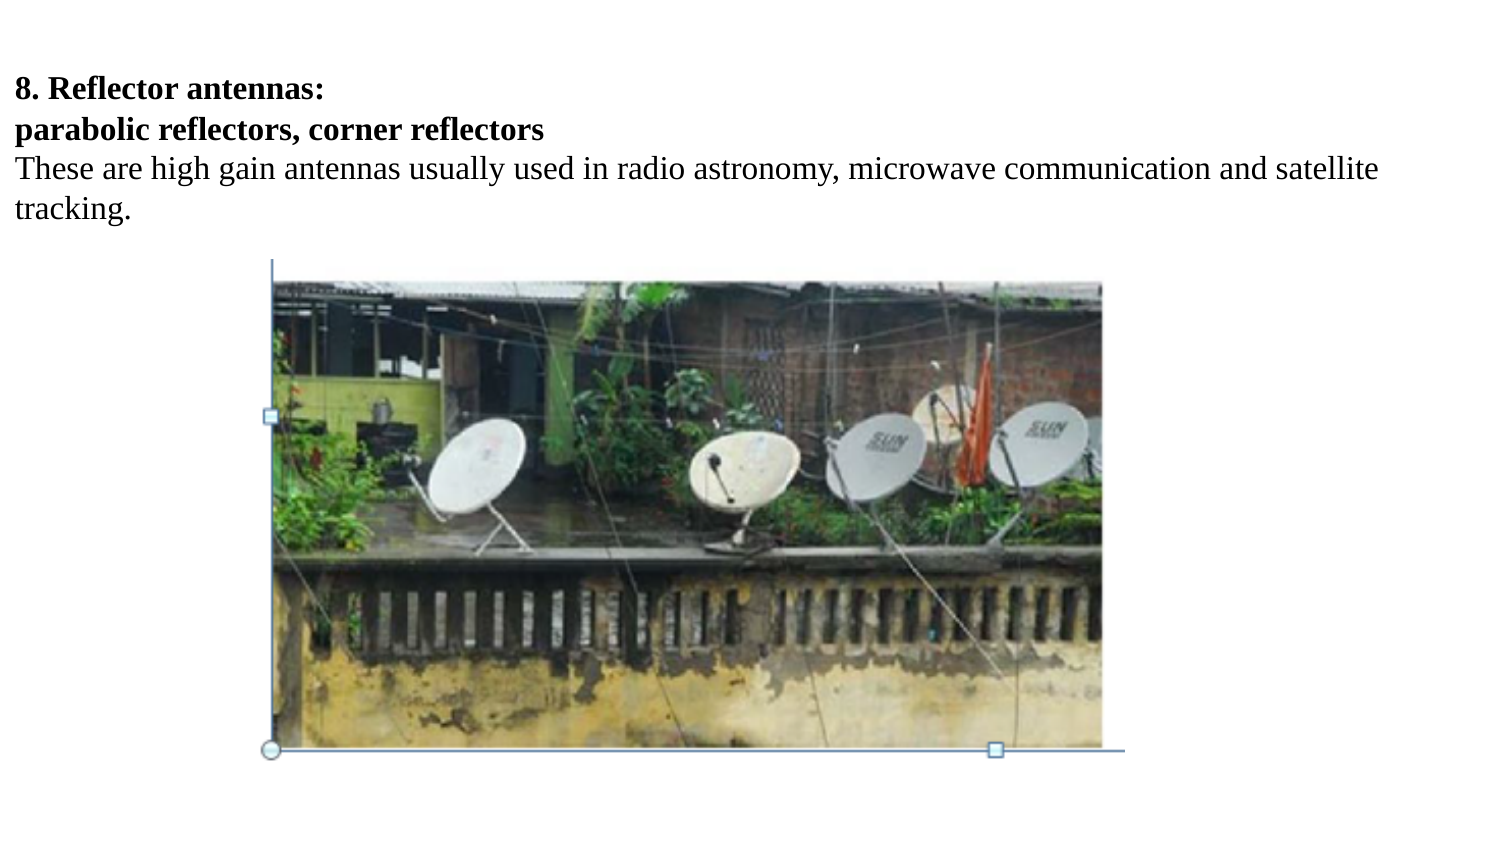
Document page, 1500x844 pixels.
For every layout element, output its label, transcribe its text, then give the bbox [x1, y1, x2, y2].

text_box 8. Reflector antennas: parabolic reflectors, corner reflectors These are high gain antennas usually used in radio astronomy, microwave communication and satellite tracking. [0, 59, 1500, 234]
picture [237, 259, 1126, 775]
